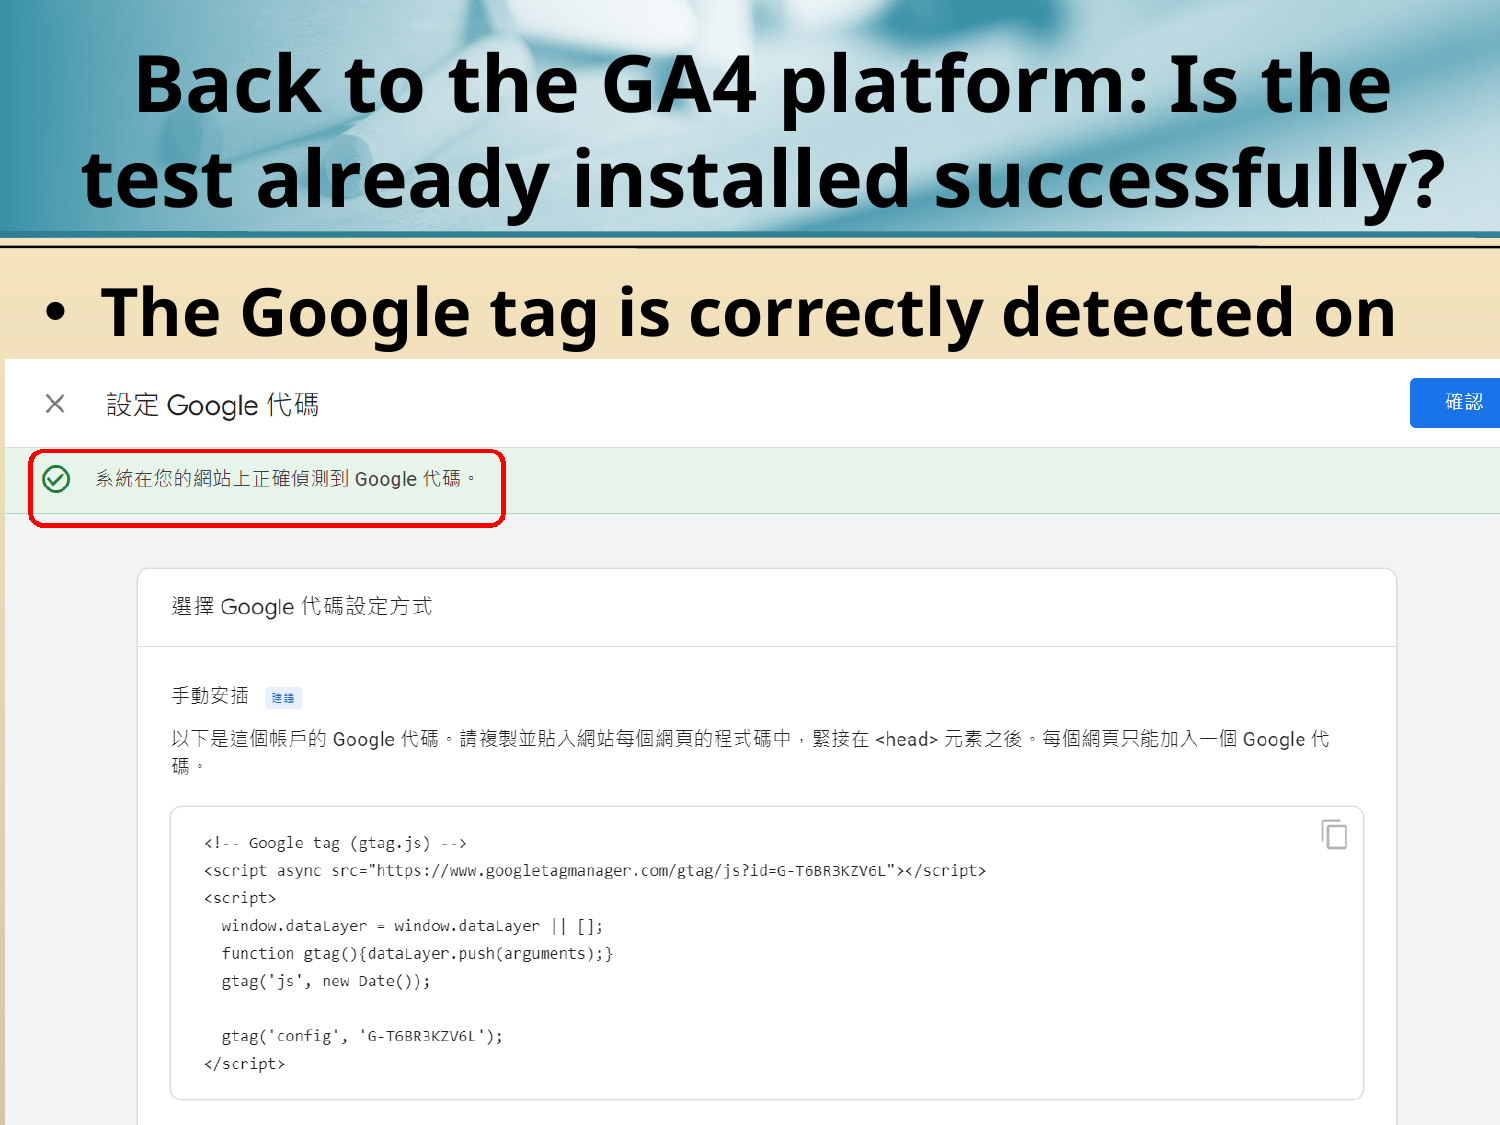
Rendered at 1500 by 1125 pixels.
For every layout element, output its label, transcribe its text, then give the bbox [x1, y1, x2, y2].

list The Google tag is correctly detected on your site [29, 262, 1481, 357]
picture [4, 359, 1500, 1125]
title Back to the GA4 platform: Is the test already installed successfully? [45, 24, 1481, 233]
